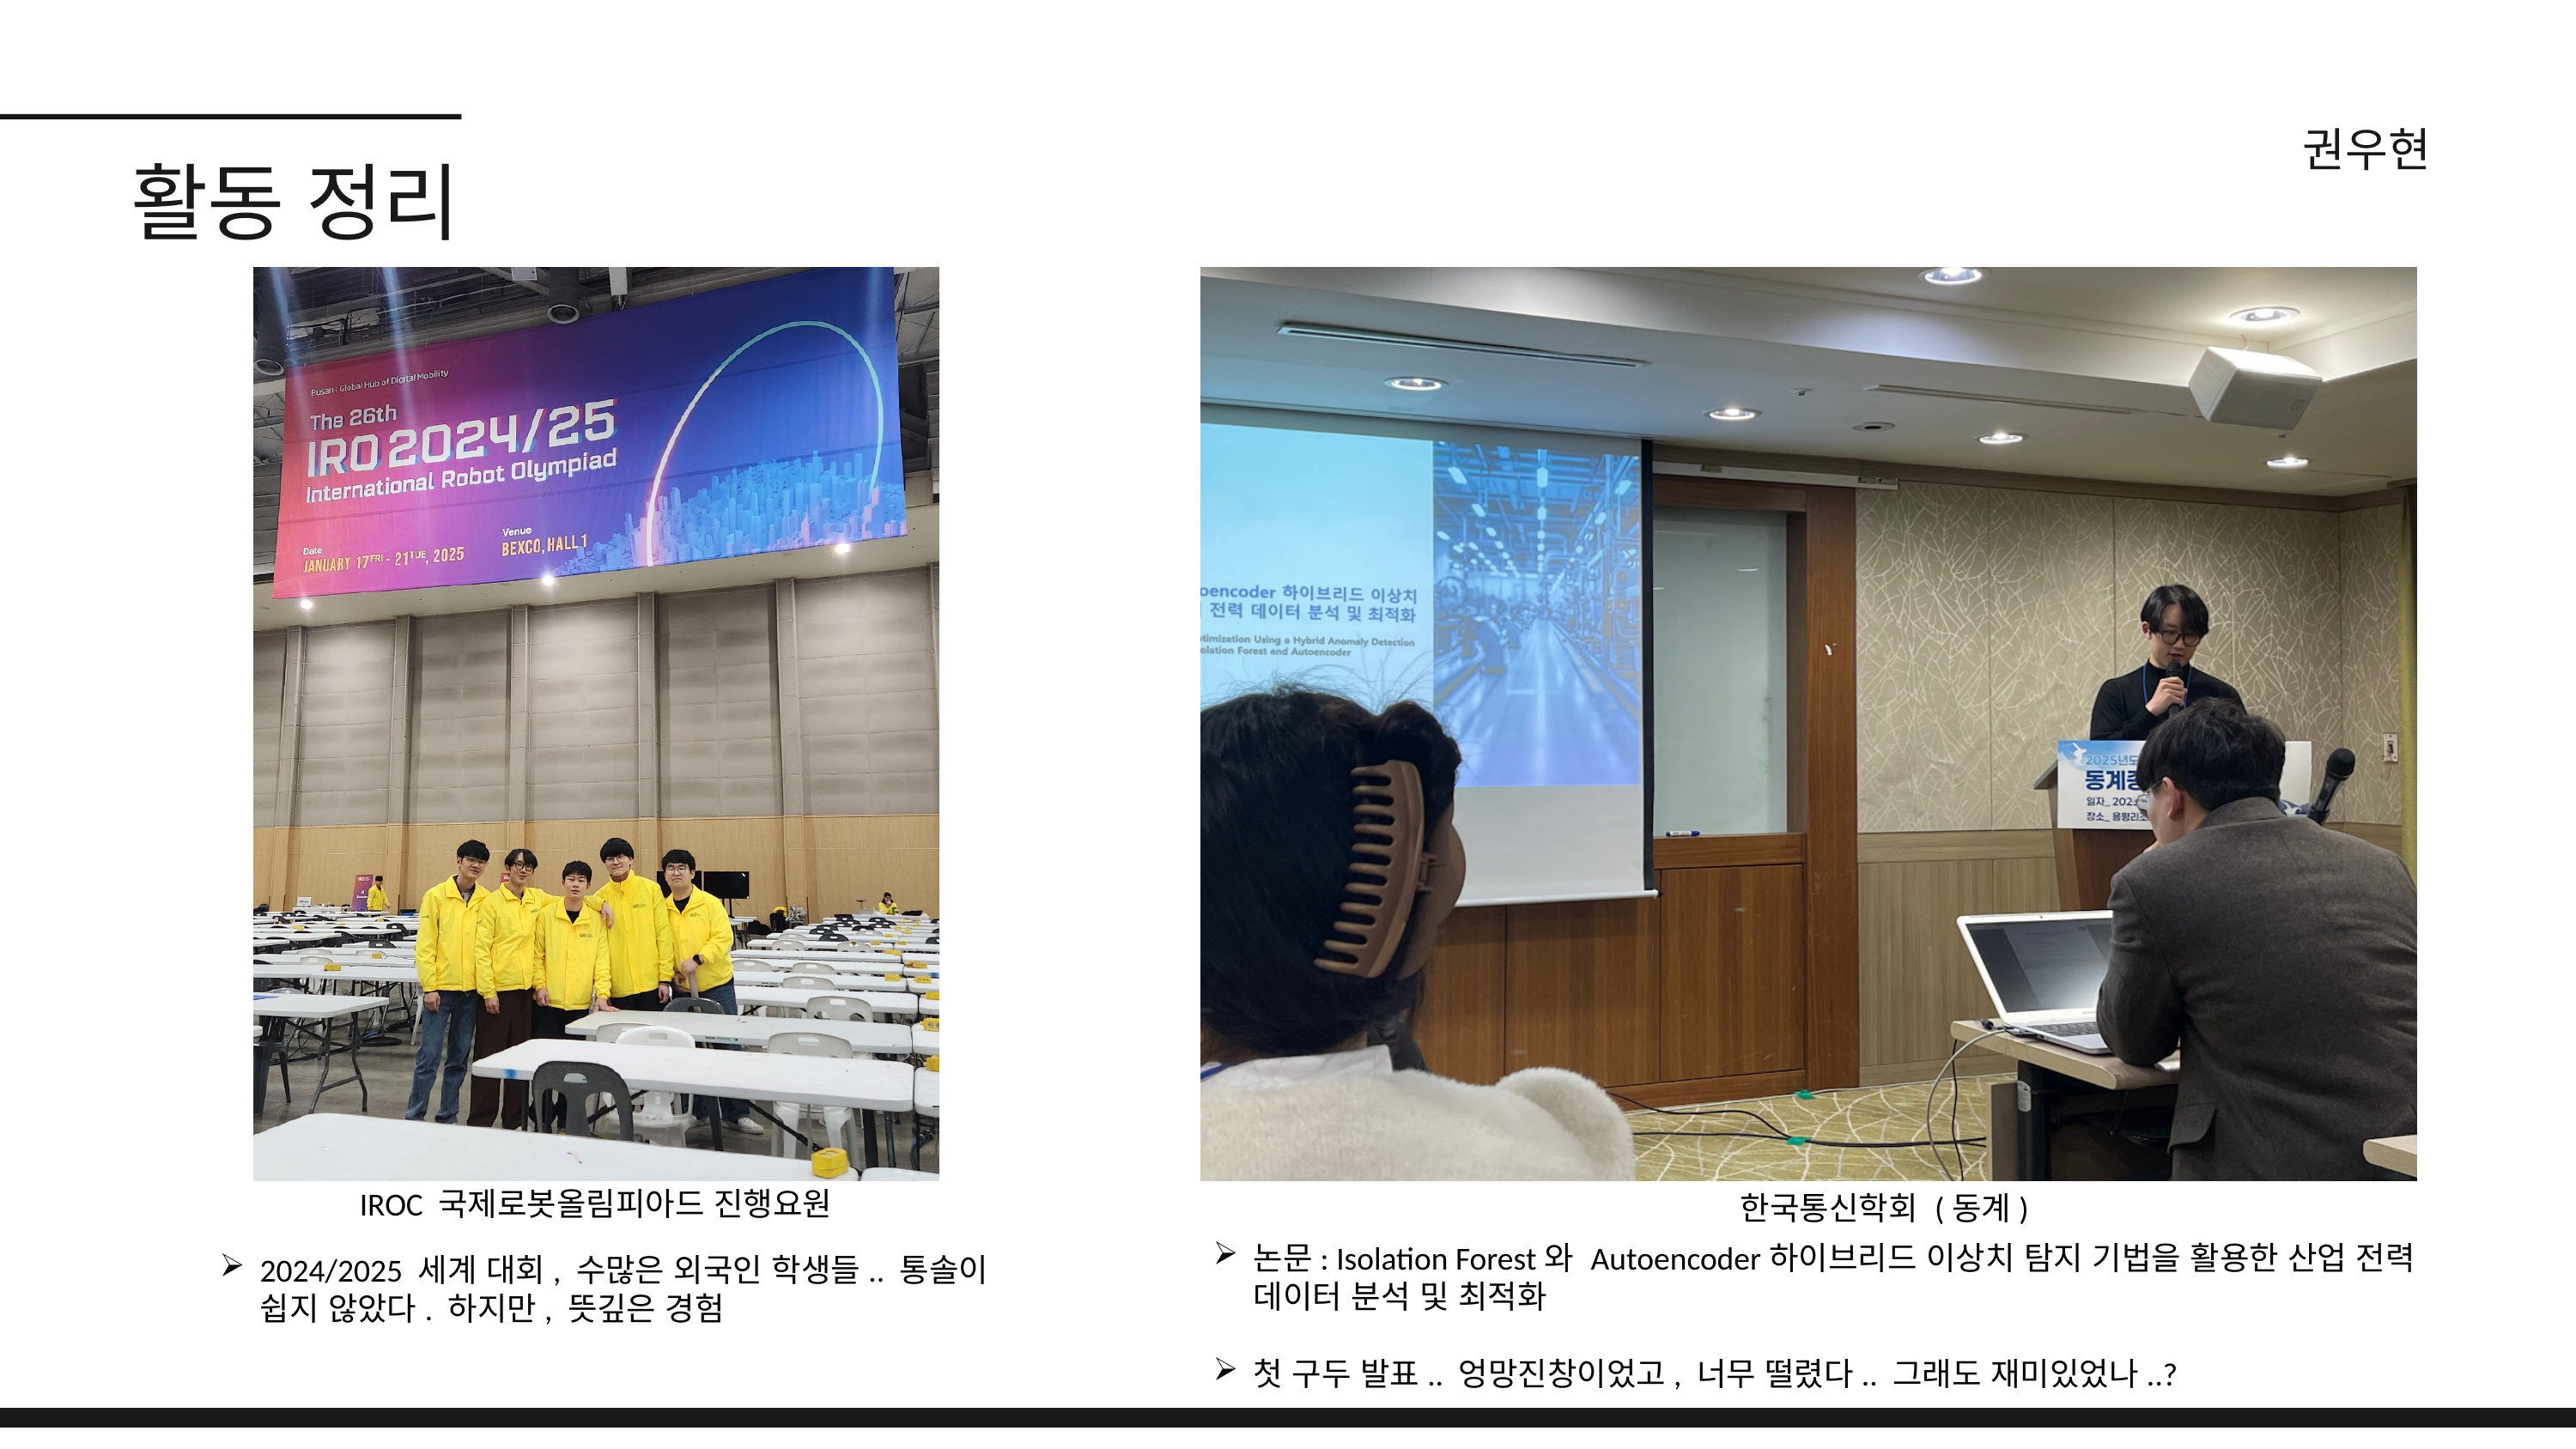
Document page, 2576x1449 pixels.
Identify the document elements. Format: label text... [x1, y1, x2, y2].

text_box 2024/2025 세계 대회, 수많은 외국인 학생들.. 통솔이 쉽지 않았다. 하지만, 뜻깊은 경험 [207, 1243, 1025, 1334]
text_box 권우현 [1884, 111, 2432, 177]
text_box 논문: Isolation Forest와 Autoencoder하이브리드 이상치 탐지 기법을 활용한 산업 전력 데이터 분석 및 최적화 첫 구두 발표.. 엉망진창이었고, 너무 떨렸다.. 그래도 재미있었나..? [1200, 1231, 2432, 1399]
text_box 활동 정리 [131, 132, 515, 252]
text_box 한국통신학회 (동계) [1727, 1187, 2042, 1233]
text_box IROC 국제로봇올림피아드 진행요원 [346, 1188, 846, 1229]
picture [1200, 267, 2417, 1181]
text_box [0, 1409, 2576, 1427]
picture [253, 267, 939, 1181]
